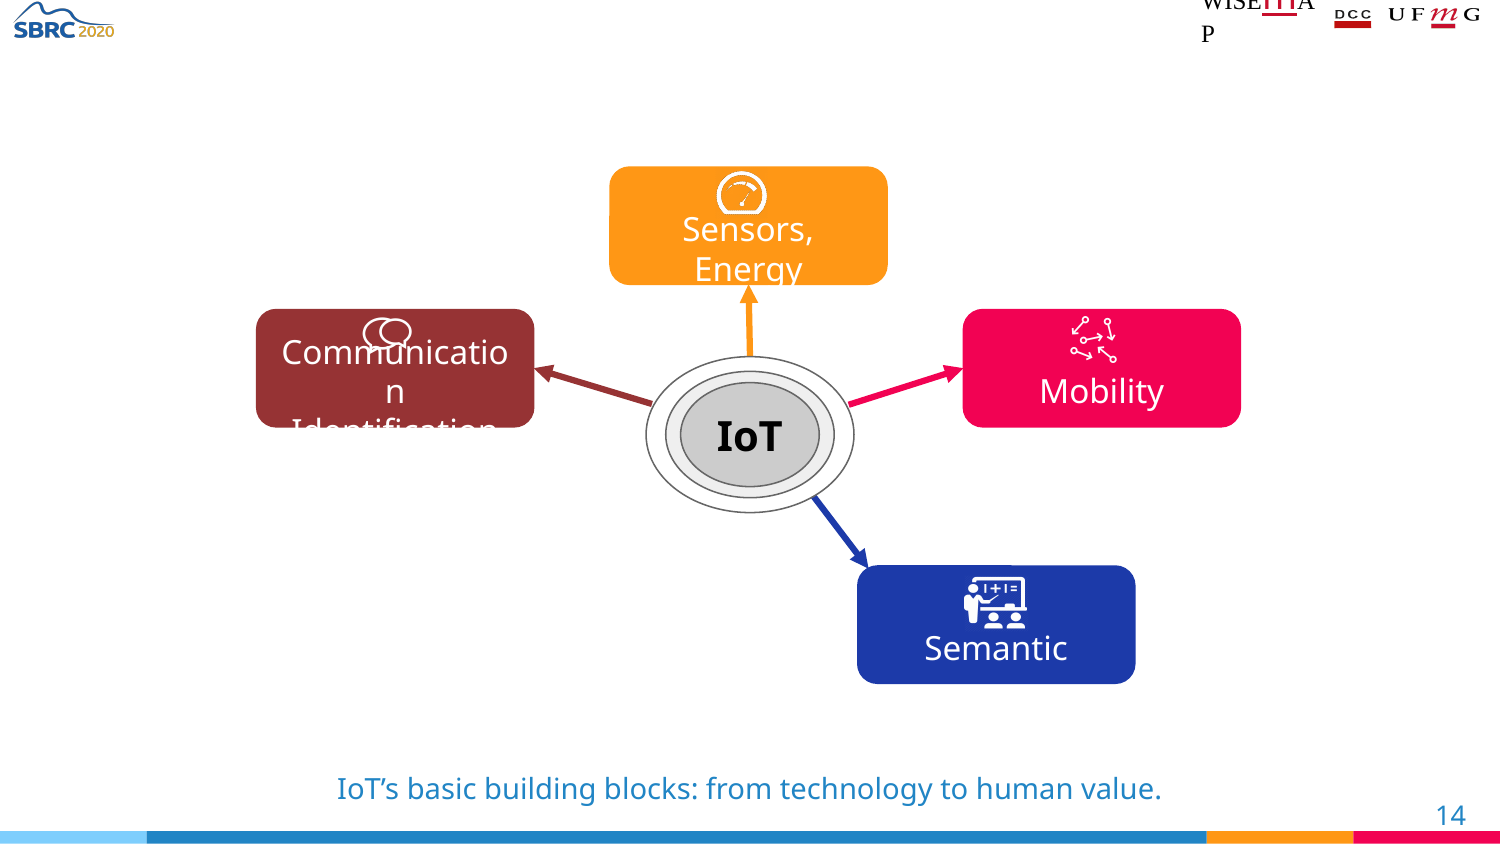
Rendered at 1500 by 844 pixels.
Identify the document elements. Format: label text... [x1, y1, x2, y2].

text_box Mobility [963, 309, 1241, 427]
picture [963, 575, 1029, 632]
picture [360, 309, 413, 362]
text_box [665, 371, 835, 498]
picture [11, 0, 116, 40]
picture [1070, 315, 1118, 363]
picture [1251, 8, 1372, 34]
text_box IoT [680, 382, 820, 487]
picture [715, 166, 768, 219]
text_box [646, 356, 854, 513]
list IoT’s basic building blocks: from technology to human value. [219, 762, 1281, 821]
slide_number ‹#› [1391, 783, 1482, 835]
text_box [533, 367, 653, 405]
text_box Sensors, Energy [609, 167, 888, 285]
picture [1387, 8, 1480, 31]
text_box Semantic [857, 565, 1135, 684]
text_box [806, 486, 869, 569]
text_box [848, 368, 964, 406]
text_box Communication Identification [256, 309, 534, 427]
